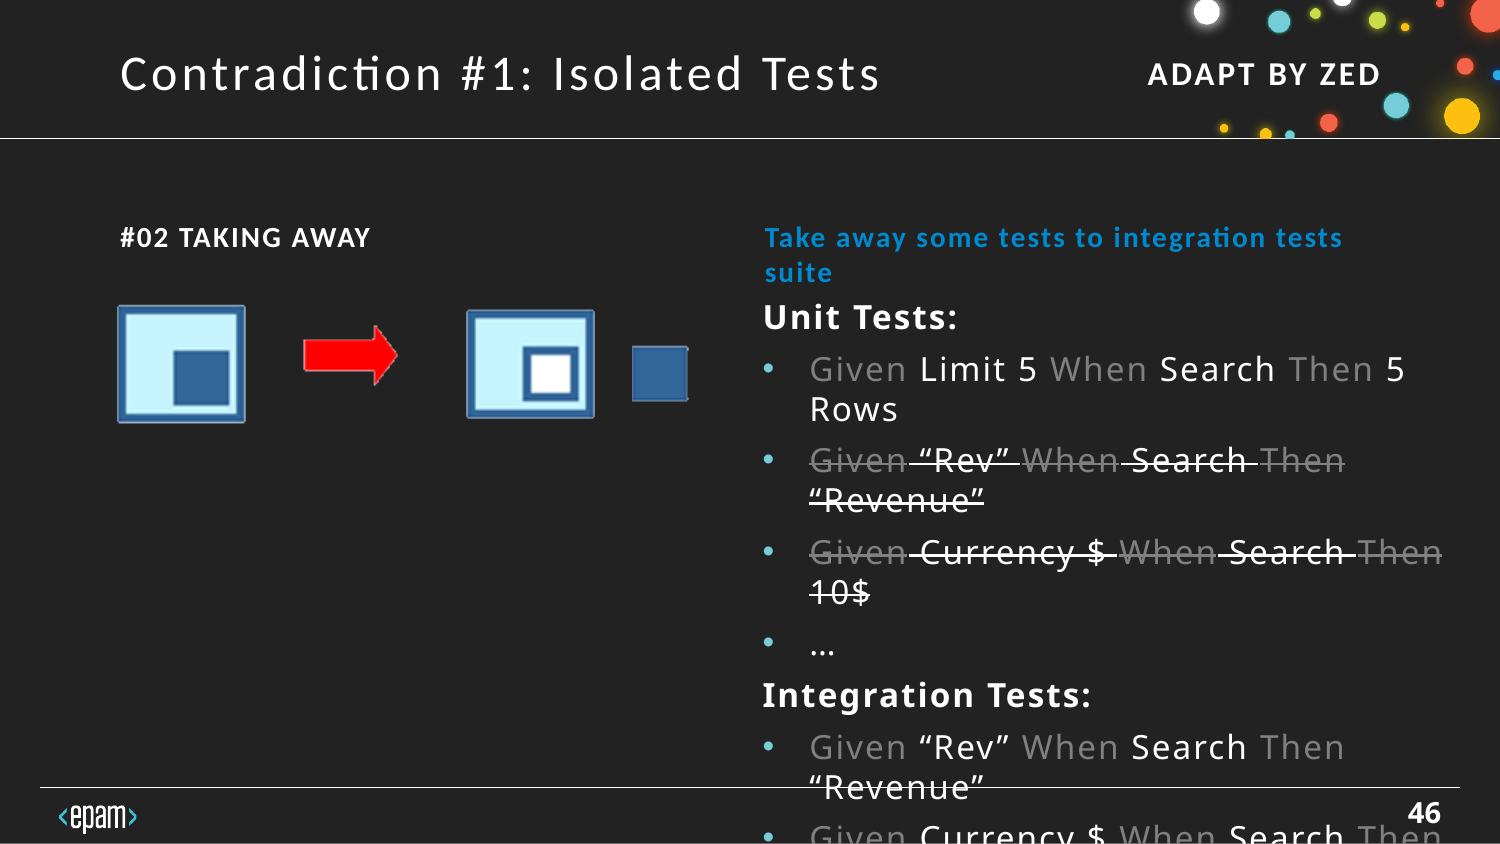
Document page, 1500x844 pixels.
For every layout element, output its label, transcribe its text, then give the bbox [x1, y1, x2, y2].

slide_number 46 [1216, 791, 1442, 844]
picture [1064, 0, 1500, 139]
list Take away some tests to integration tests suite [750, 211, 1395, 266]
list Contradiction #1: Isolated Tests [105, 43, 1058, 98]
list Unit Tests: Given Limit 5 When Search Then 5 Rows Given “Rev” When Search Then “Revenue” Given Currency $ When Search Then 10$ … Integration Tests: Given “Rev” When Search Then “Revenue” Given Currency $ When Search Then 10$ … [747, 288, 1500, 707]
list #02 TAKING AWAY [105, 211, 574, 266]
picture [105, 288, 703, 433]
